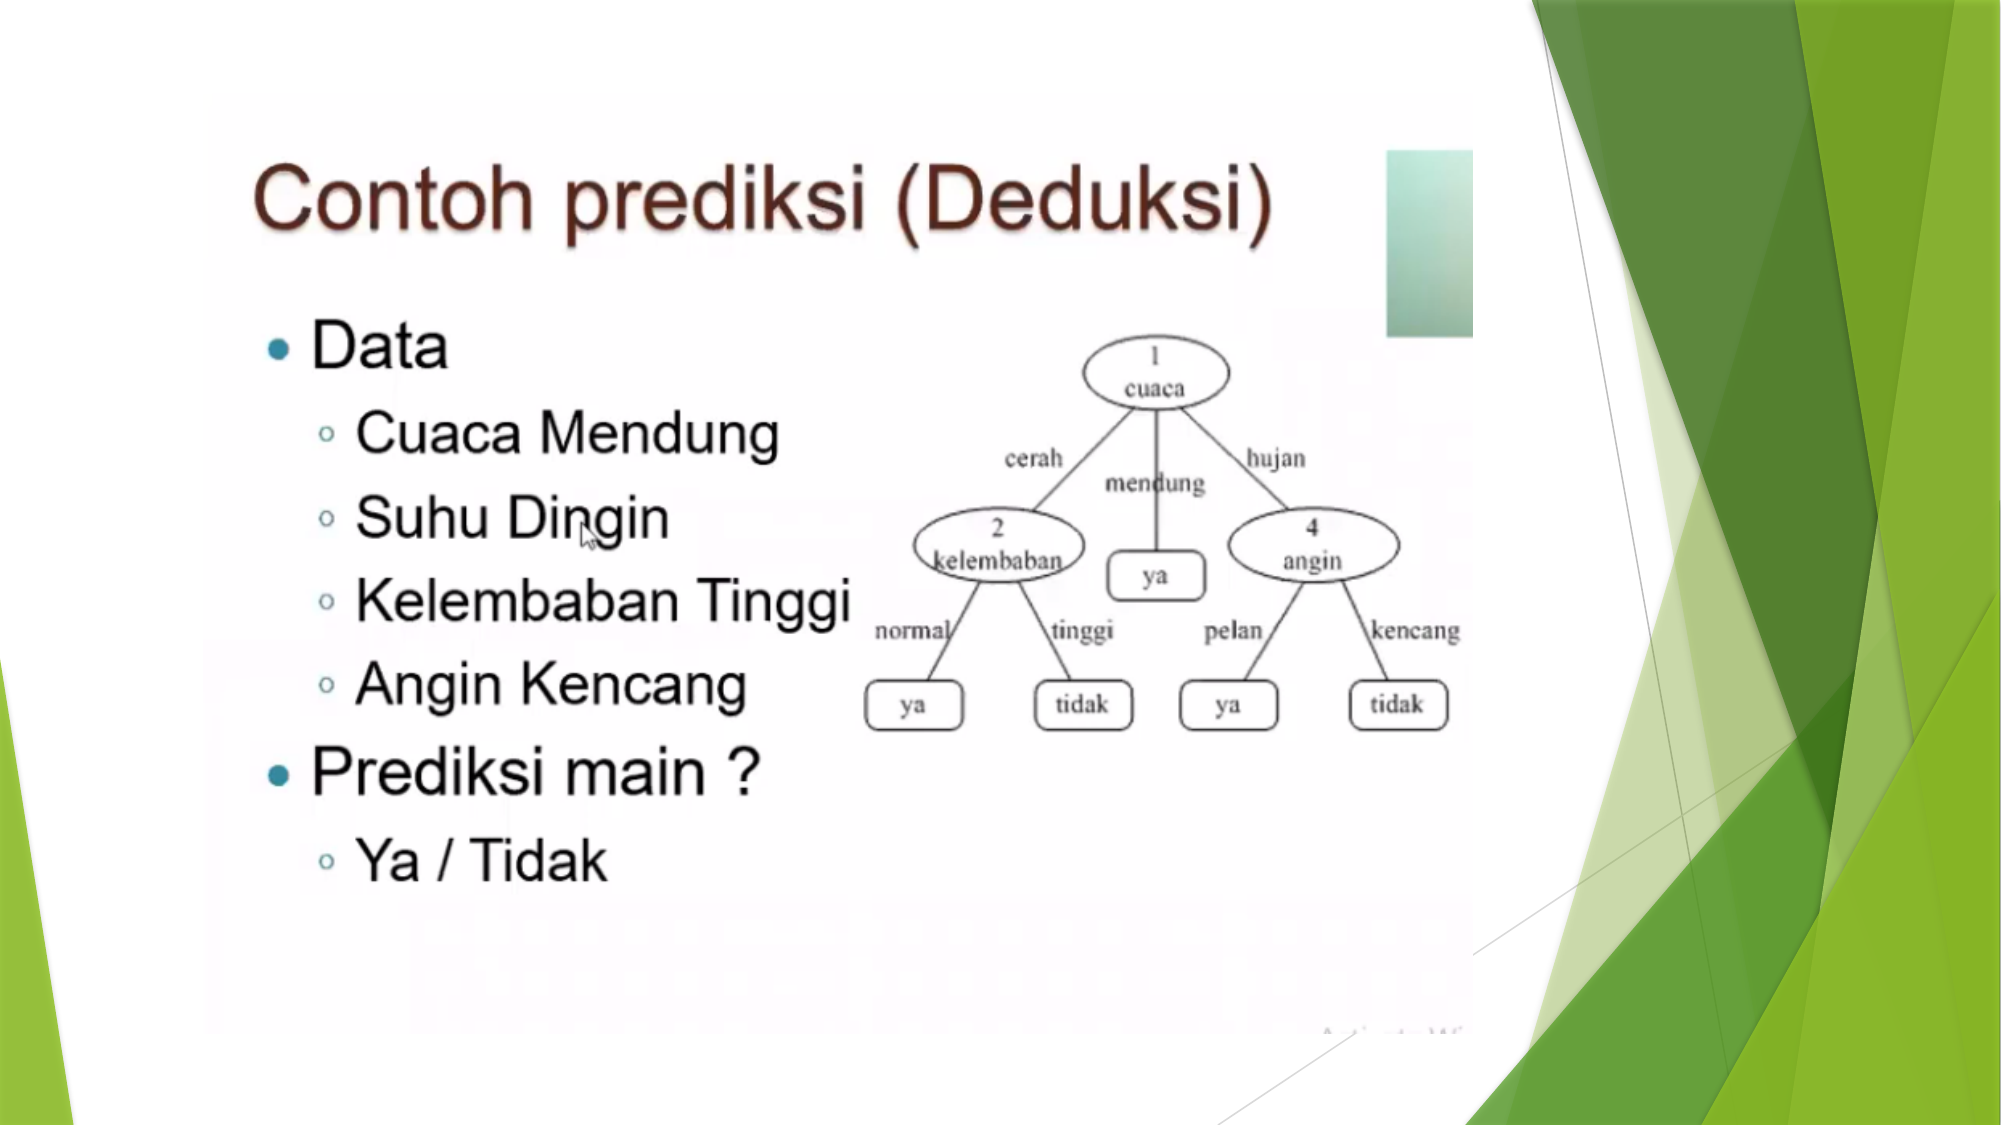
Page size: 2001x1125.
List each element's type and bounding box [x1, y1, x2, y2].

list [203, 93, 1473, 1034]
